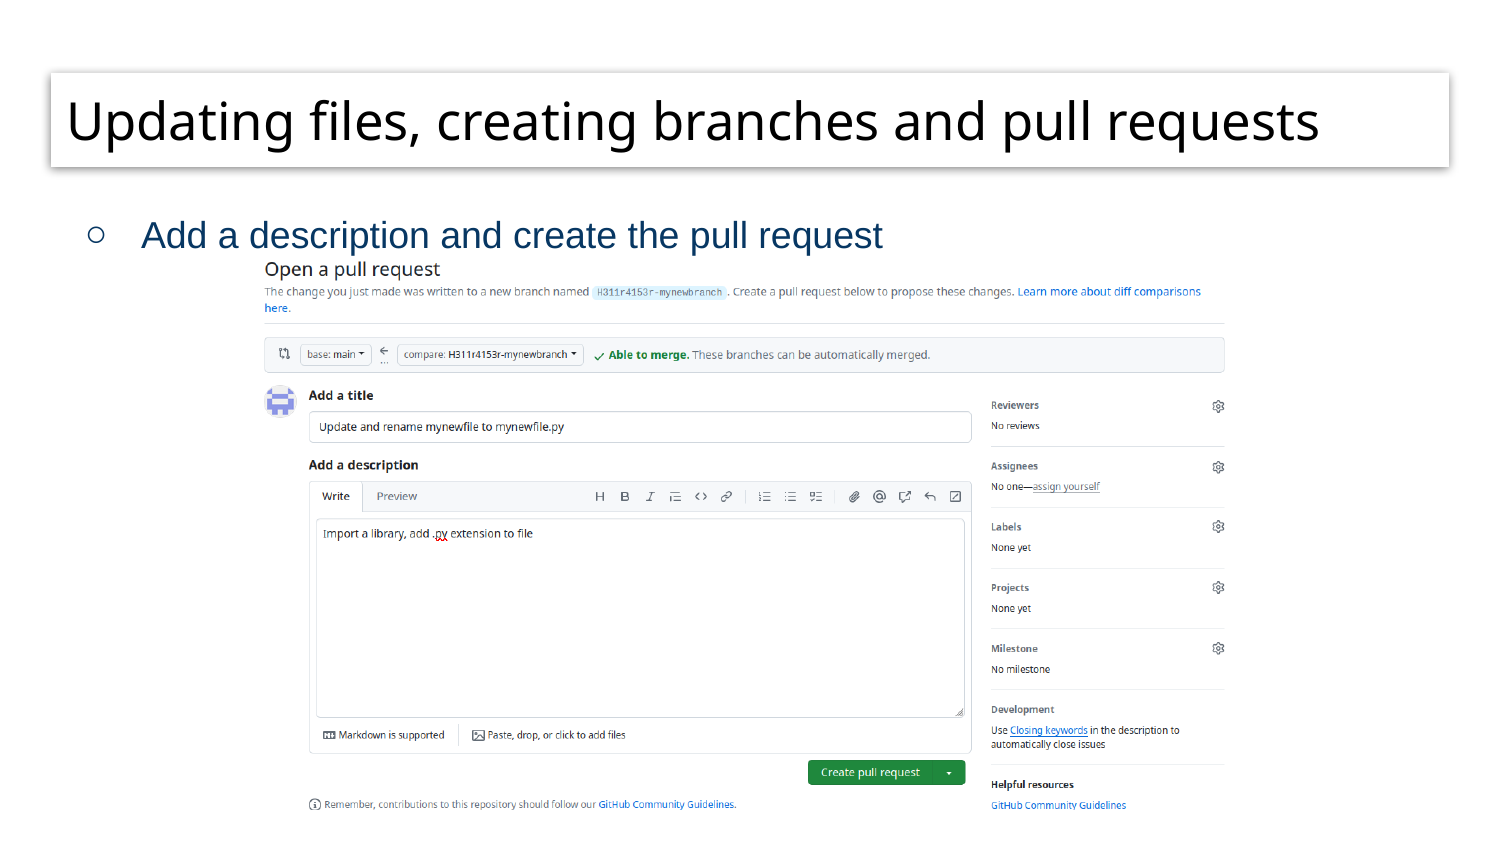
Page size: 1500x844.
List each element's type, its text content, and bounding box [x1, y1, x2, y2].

title Updating files, creating branches and pull requests [51, 72, 1449, 167]
picture [248, 257, 1252, 810]
list Add a description and create the pull request [51, 189, 1449, 750]
